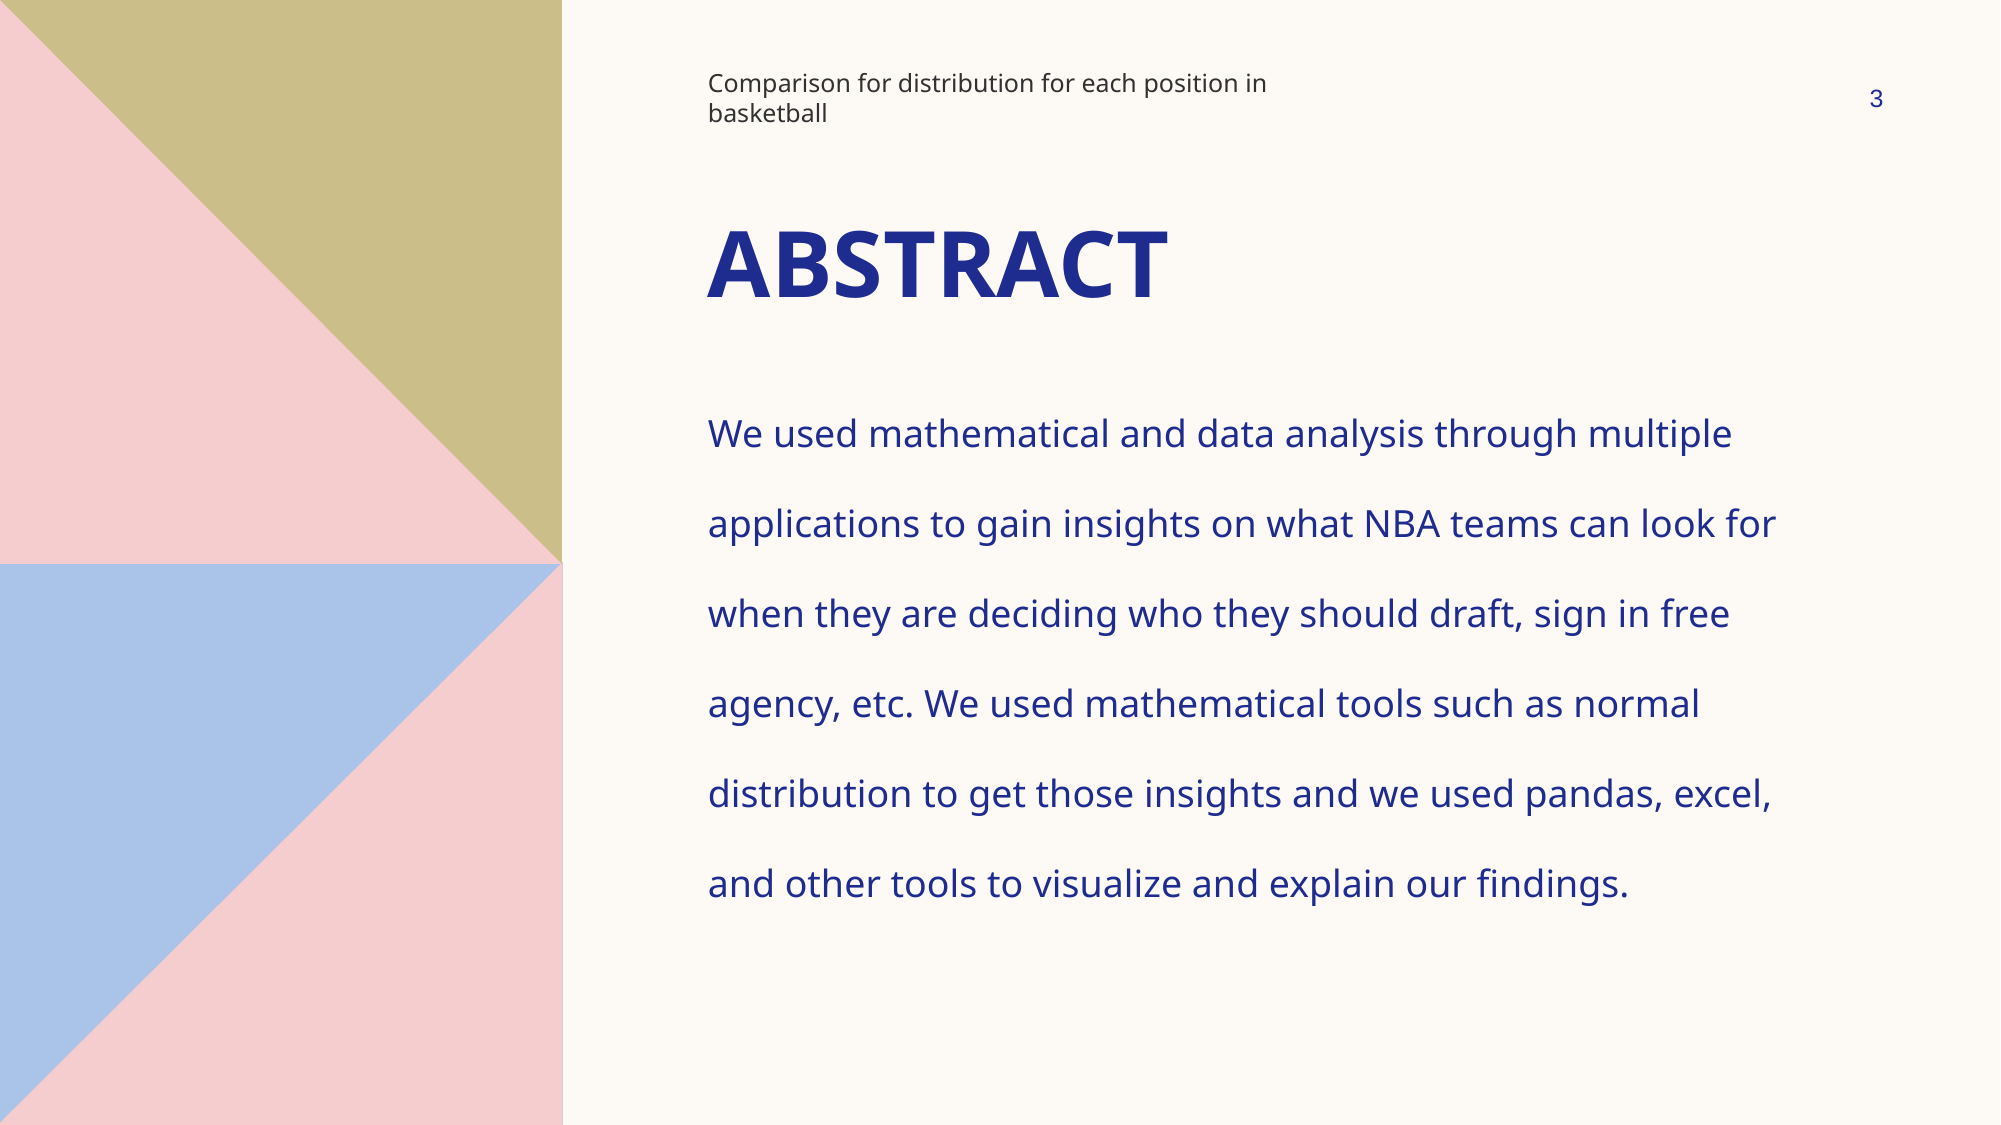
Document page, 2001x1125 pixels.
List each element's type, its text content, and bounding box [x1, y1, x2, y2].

list We used mathematical and data analysis through multiple applications to gain insights on what NBA teams can look for when they are deciding who they should draft, sign in free agency, etc. We used mathematical tools such as normal distribution to get those insights and we used pandas, excel, and other tools to visualize and explain our findings. [693, 357, 1803, 1050]
footer Comparison for distribution for each position in basketball [693, 75, 1400, 120]
slide_number 3 [1795, 75, 1958, 120]
title Abstract [693, 198, 1803, 325]
